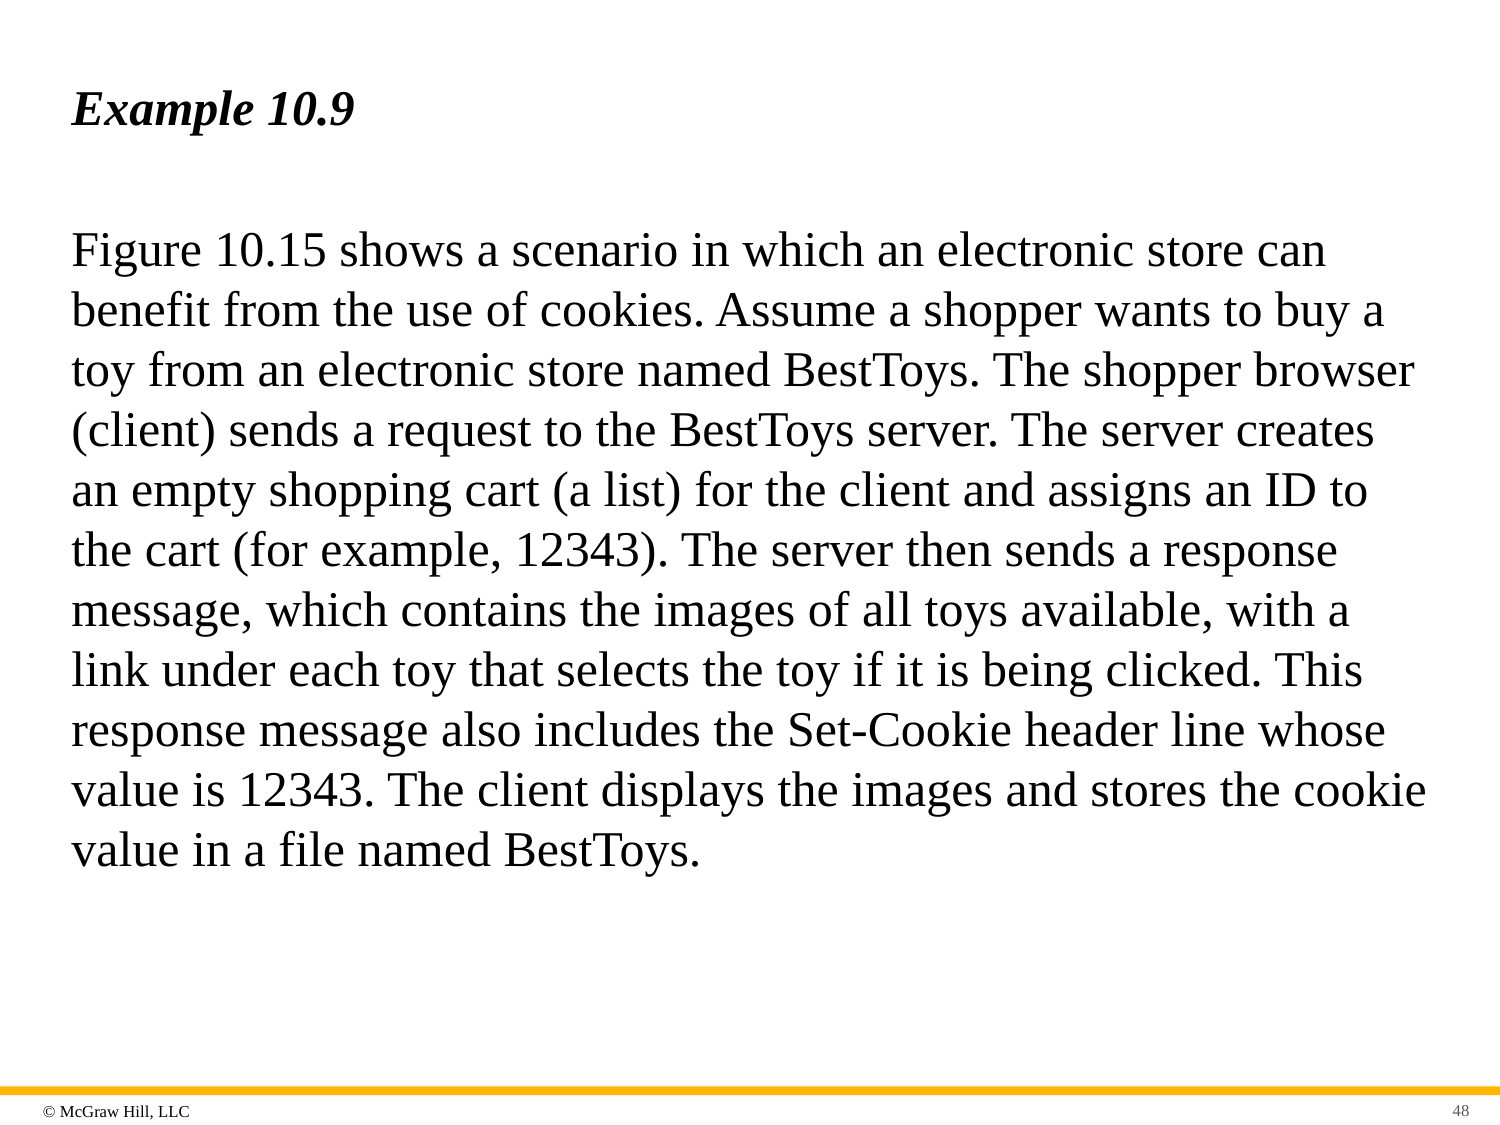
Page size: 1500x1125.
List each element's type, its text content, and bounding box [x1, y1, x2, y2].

slide_number 48 [1418, 1096, 1477, 1123]
title Example 10.9 [56, 50, 1444, 162]
list Figure 10.15 shows a scenario in which an electronic store can benefit from the use of cookies. Assume a shopper wants to buy a toy from an electronic store named BestToys. The shopper browser (client) sends a request to the BestToys server. The server creates an empty shopping cart (a list) for the client and assigns an ID to the cart (for example, 12343). The server then sends a response message, which contains the images of all toys available, with a link under each toy that selects the toy if it is being clicked. This response message also includes the Set-Cookie header line whose value is 12343. The client displays the images and stores the cookie value in a file named BestToys. [56, 209, 1444, 1026]
